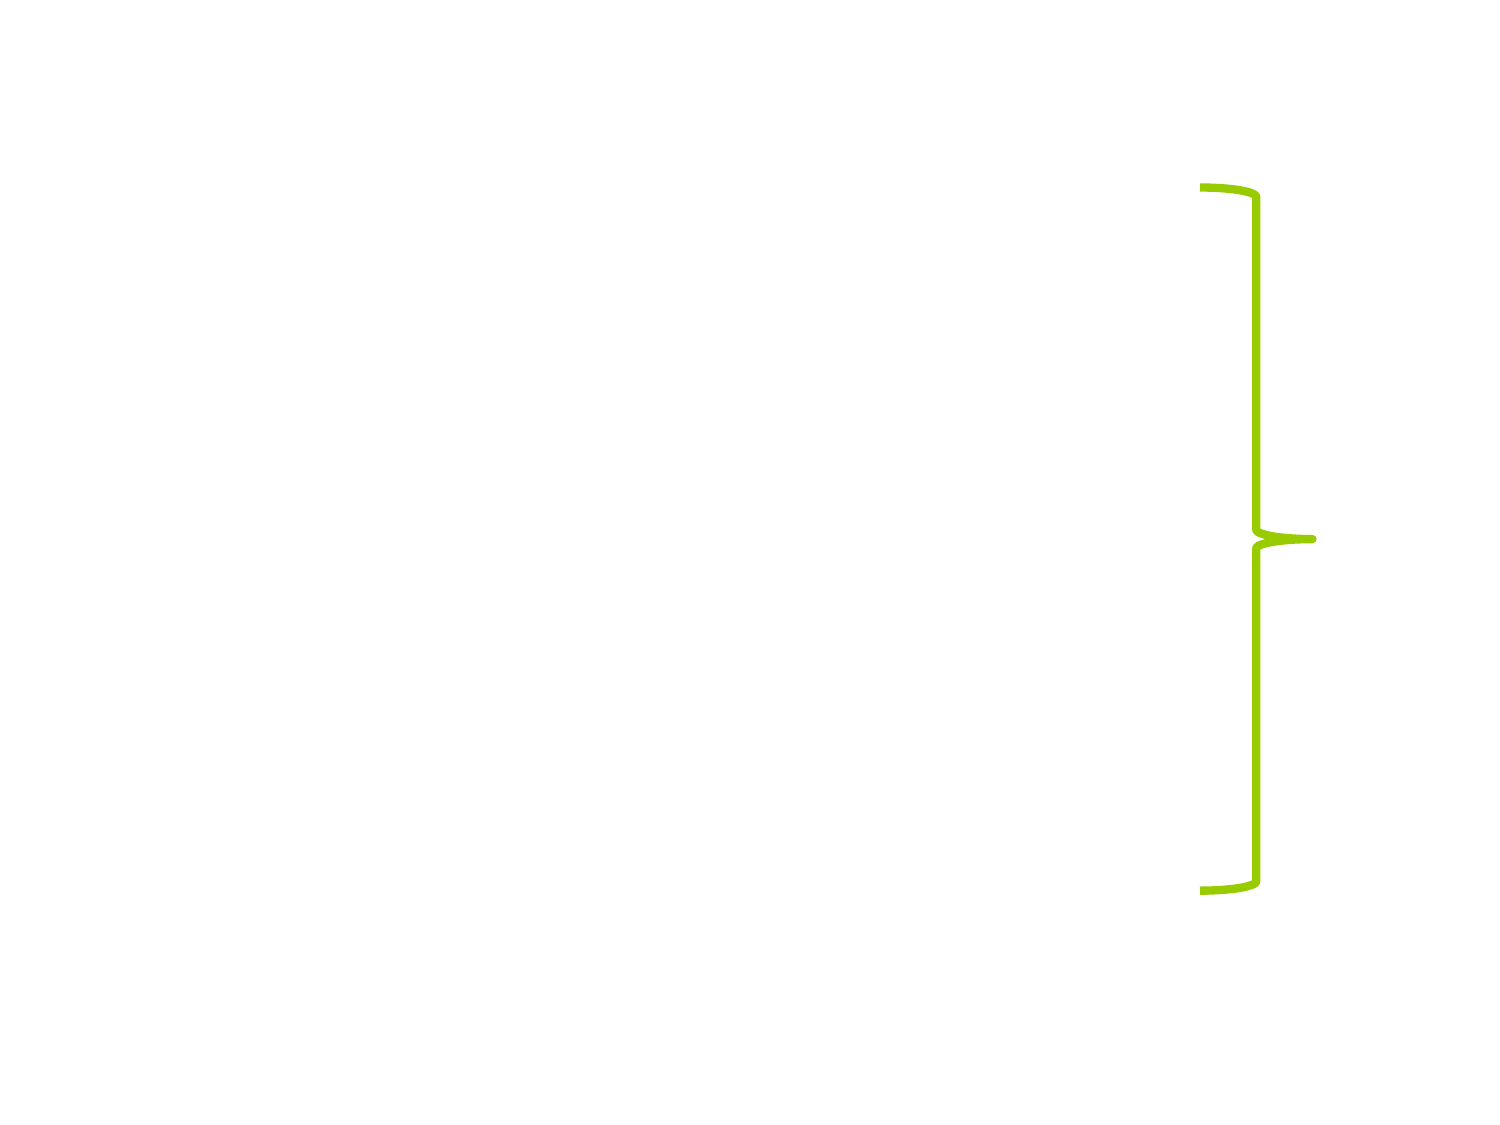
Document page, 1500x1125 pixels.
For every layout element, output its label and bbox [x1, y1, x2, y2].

text_box [1200, 187, 1313, 891]
